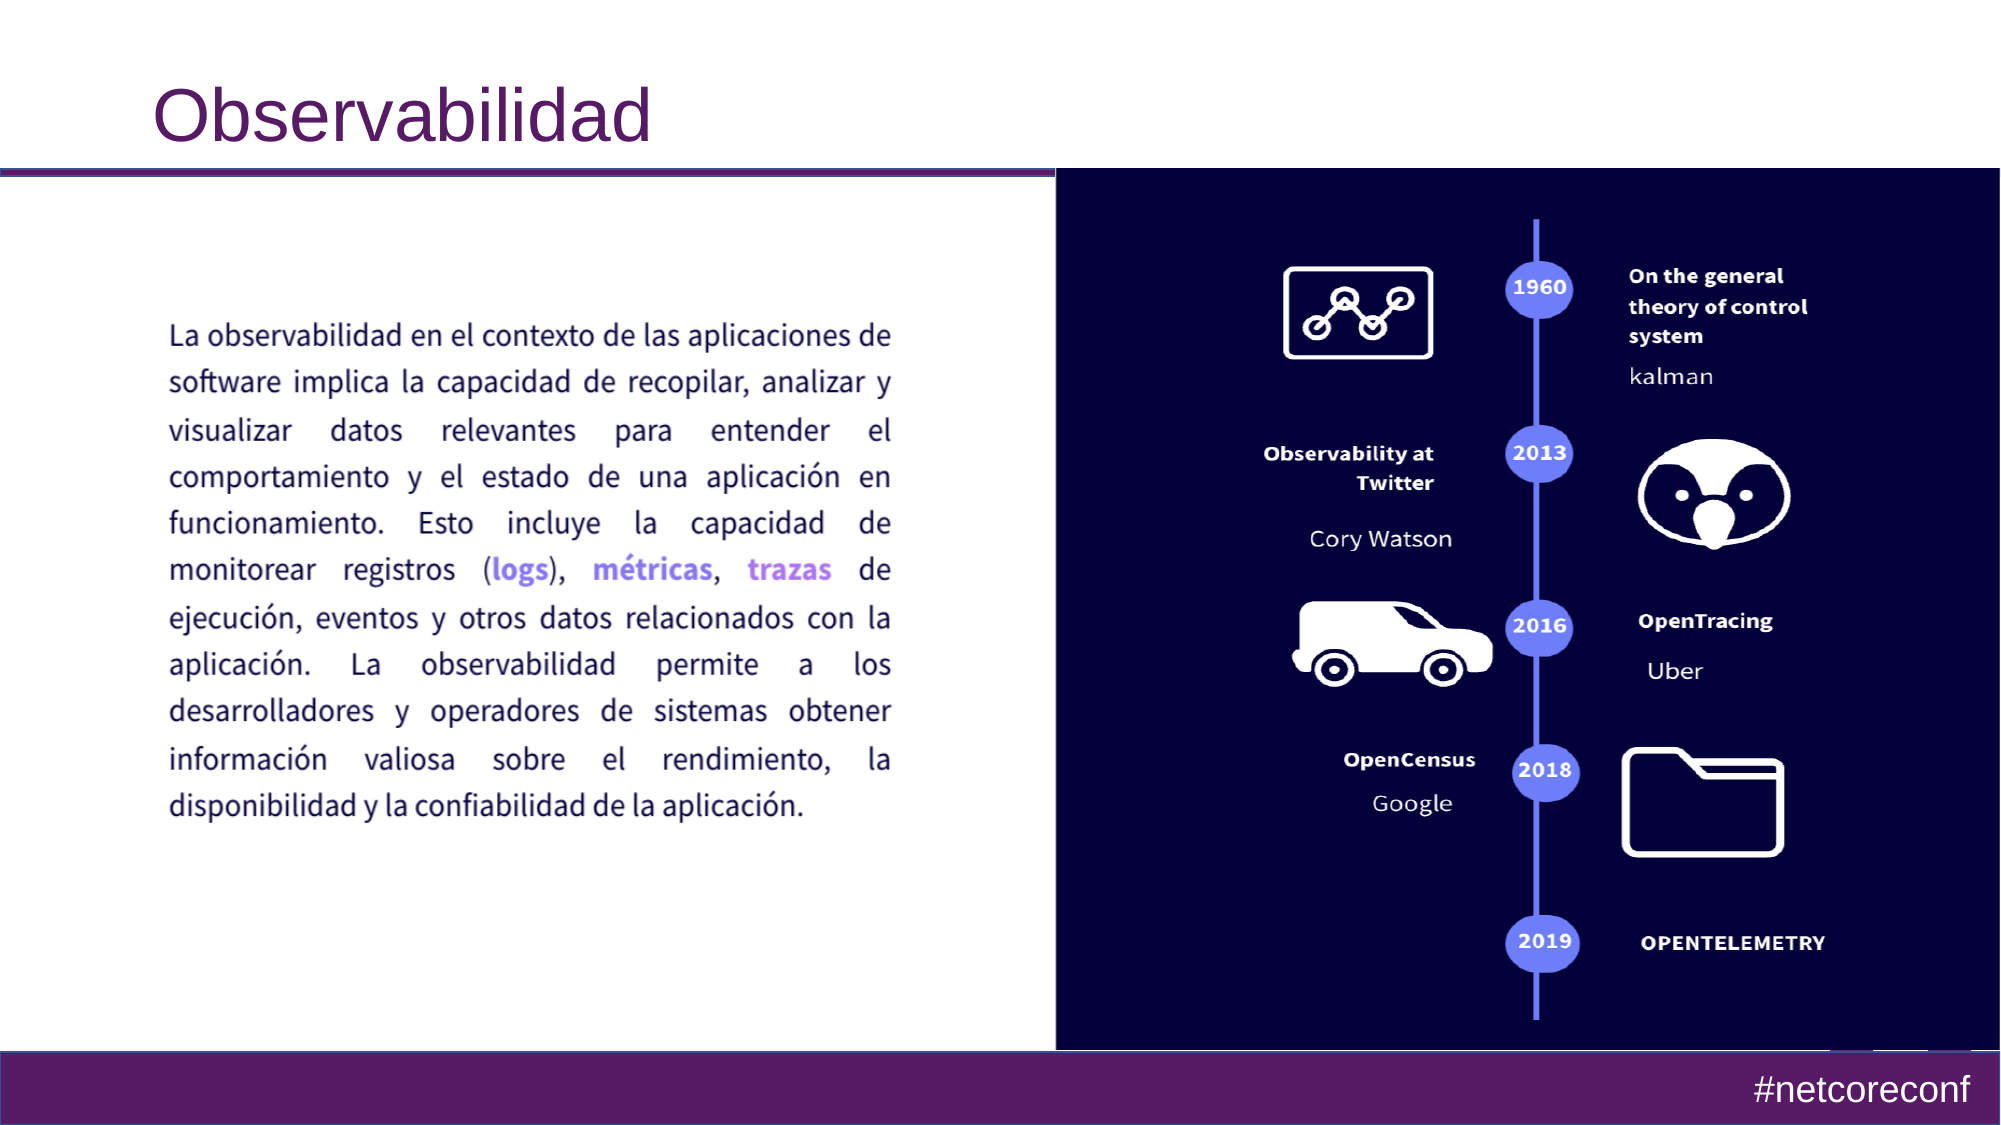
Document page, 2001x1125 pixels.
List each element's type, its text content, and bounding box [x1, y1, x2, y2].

picture [1055, 168, 2000, 1051]
title Observabilidad [137, 20, 1863, 213]
picture [117, 303, 945, 868]
